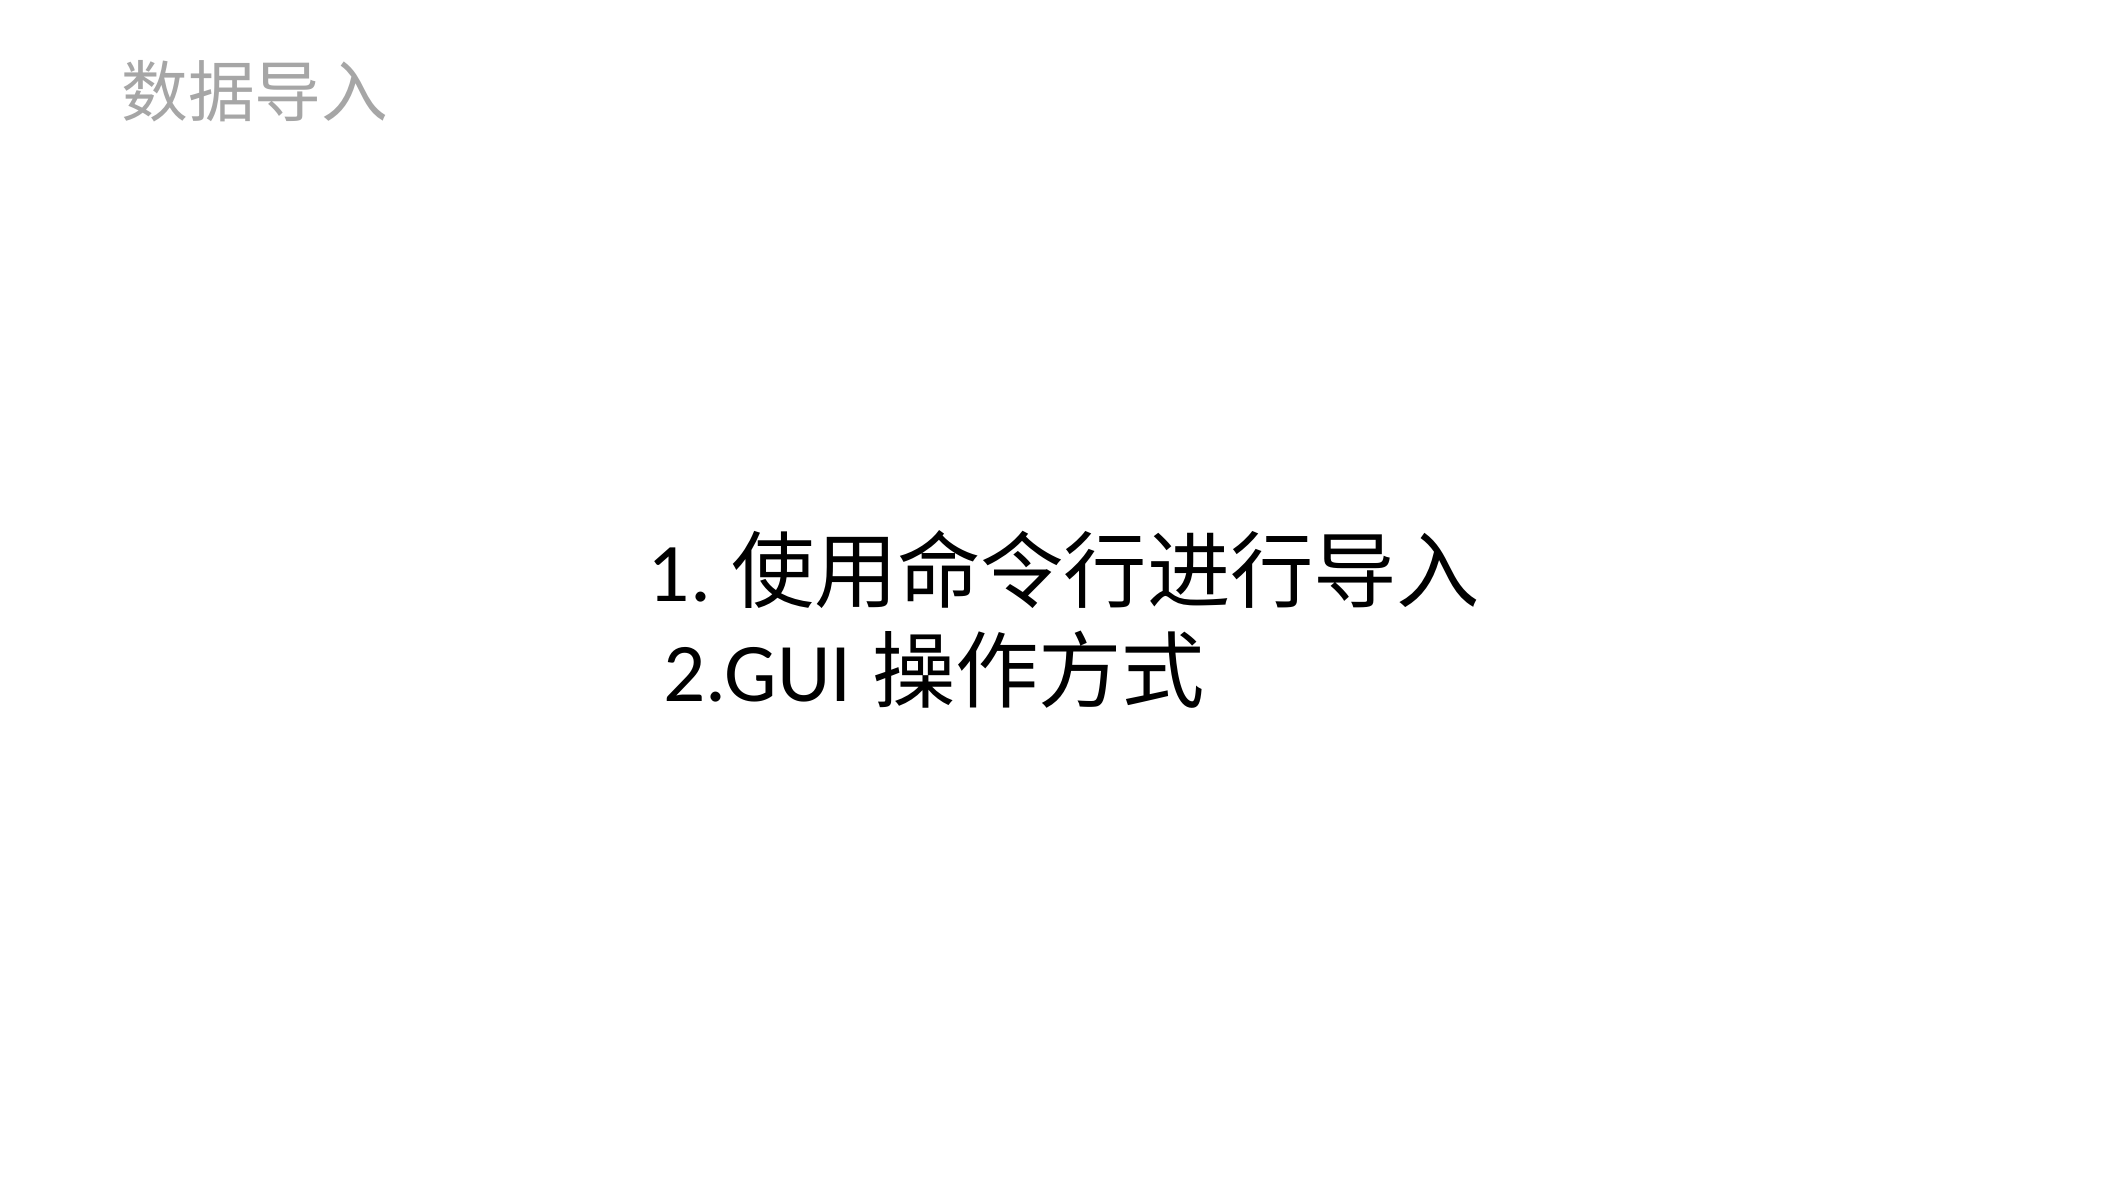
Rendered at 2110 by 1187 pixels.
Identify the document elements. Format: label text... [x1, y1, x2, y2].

text_box 1.使用命令行进行导入 2.GUI操作方式 [86, 510, 2024, 726]
text_box 数据导入 [121, 50, 770, 131]
